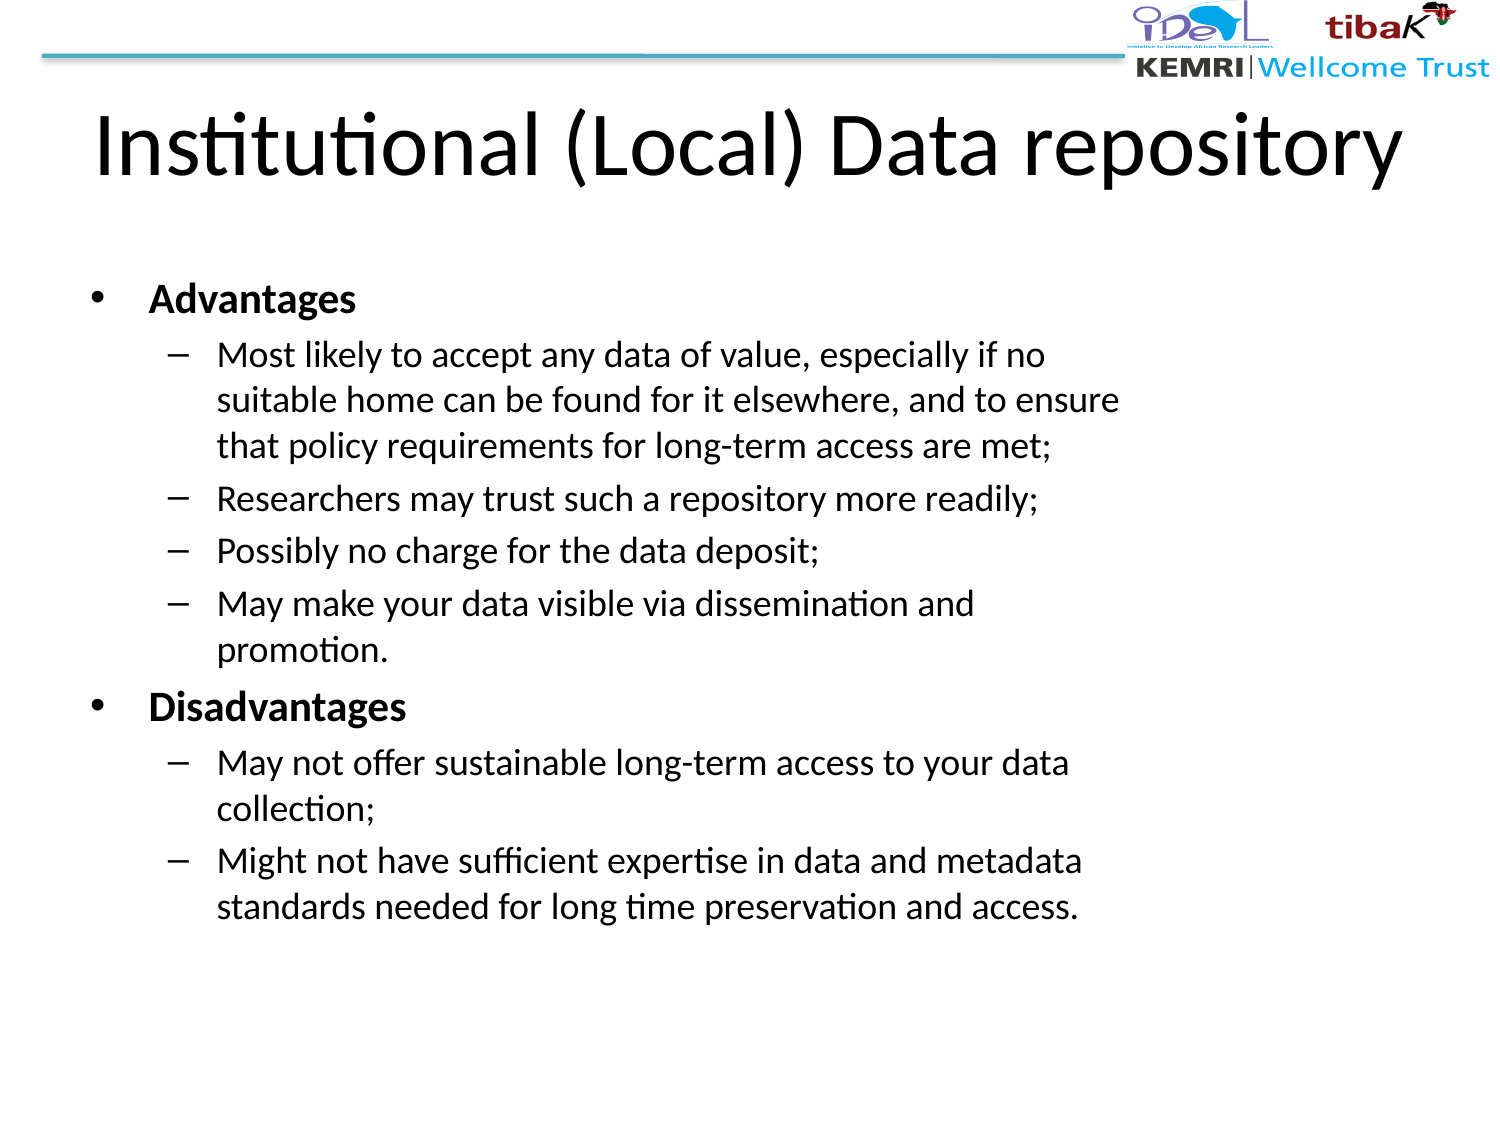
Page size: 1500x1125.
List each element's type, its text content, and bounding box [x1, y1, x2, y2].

list Advantages Most likely to accept any data of value, especially if no suitable home can be found for it elsewhere, and to ensure that policy requirements for long-term access are met; Researchers may trust such a repository more readily; Possibly no charge for the data deposit; May make your data visible via dissemination and promotion. Disadvantages May not offer sustainable long-term access to your data collection; Might not have sufficient expertise in data and metadata standards needed for long time preservation and access. [75, 262, 1154, 979]
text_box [41, 0, 1500, 91]
title Institutional (Local) Data repository [75, 99, 1425, 233]
